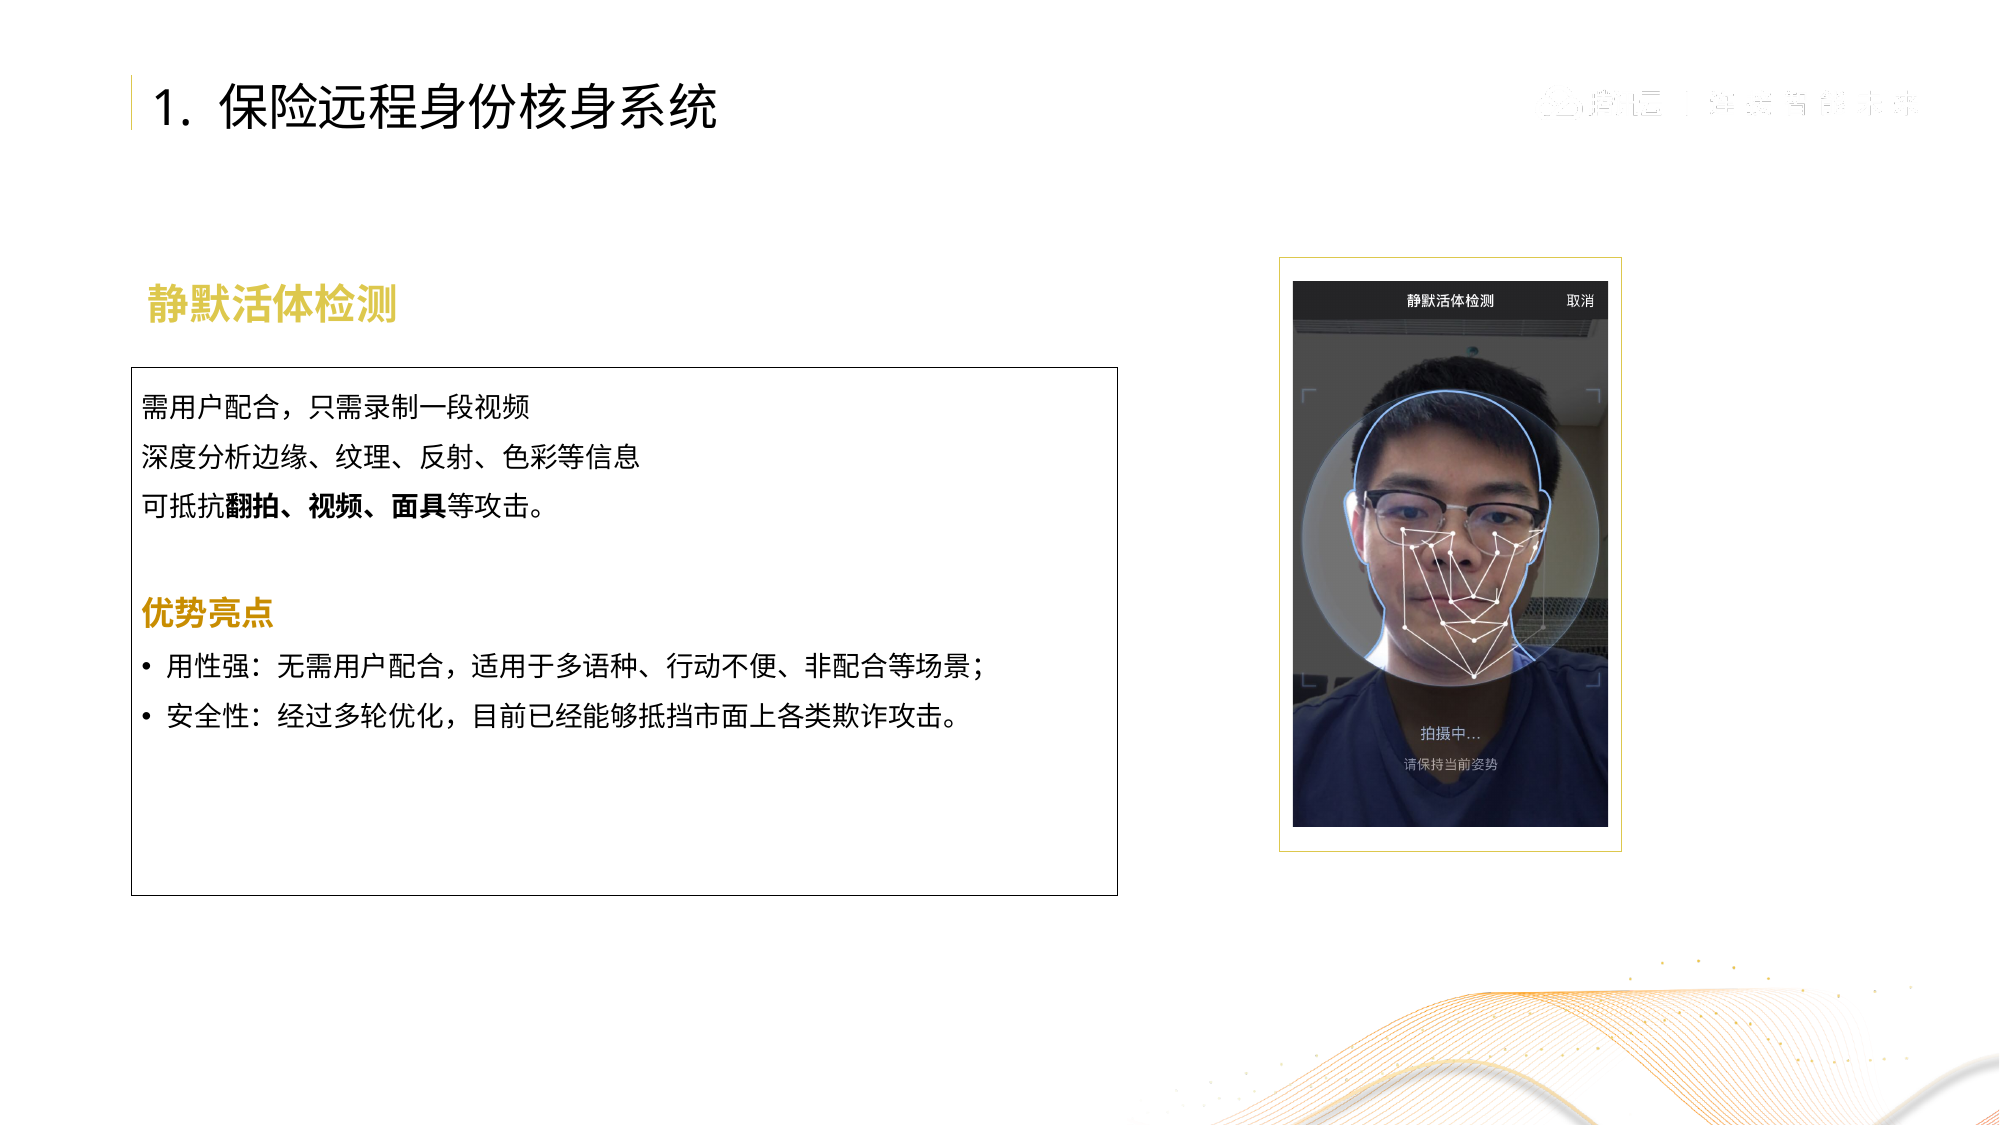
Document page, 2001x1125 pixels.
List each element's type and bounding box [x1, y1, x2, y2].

text_box [131, 276, 1118, 896]
text_box [131, 67, 731, 144]
picture [1127, 622, 2000, 1125]
picture [1535, 85, 1918, 120]
text_box [1279, 257, 1622, 852]
